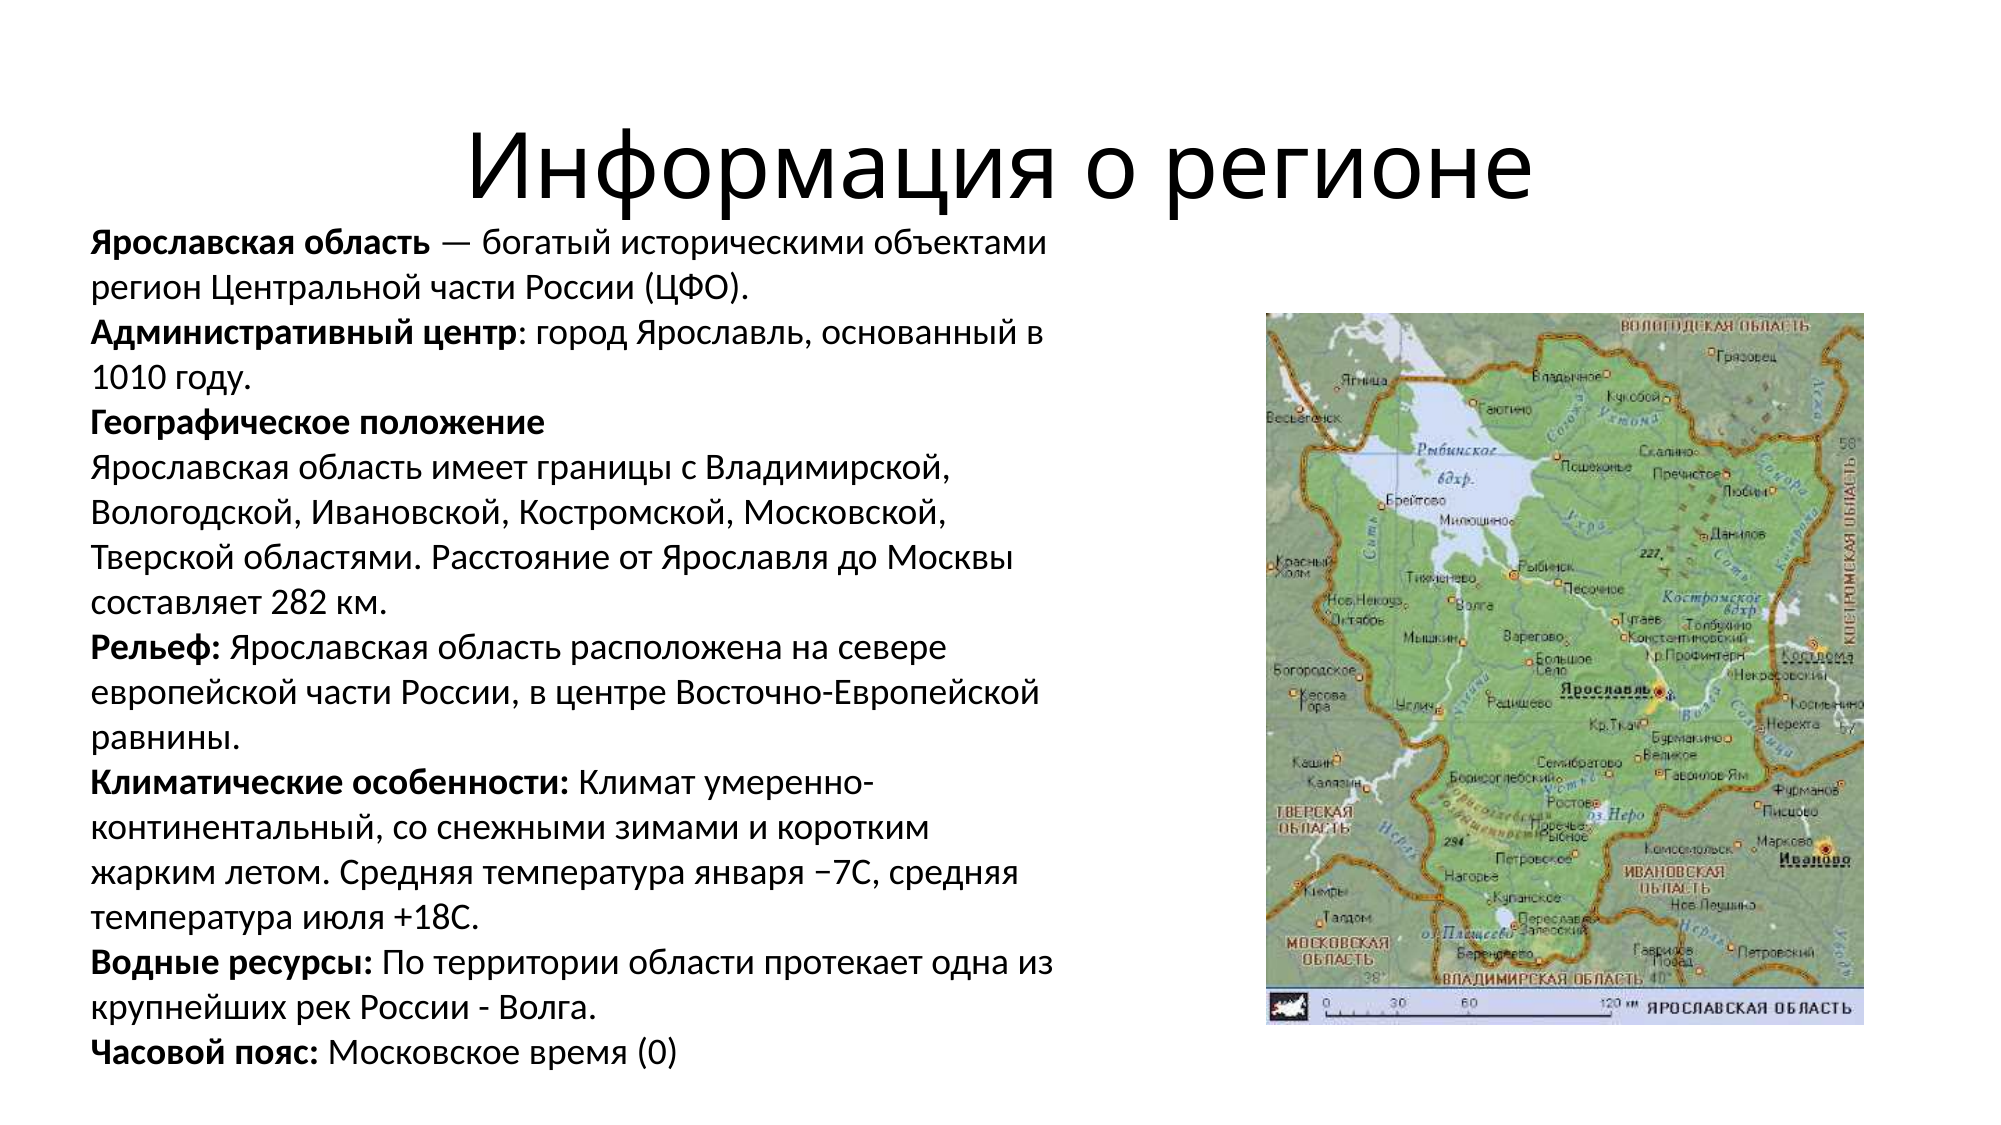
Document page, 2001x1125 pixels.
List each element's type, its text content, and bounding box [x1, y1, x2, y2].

text_box Ярославская область — богатый историческими объектами регион Центральной части России (ЦФО). Административный центр: город Ярославль, основанный в 1010 году. Географическое положение Ярославская область имеет границы с Владимирской, Вологодской, Ивановской, Костромской, Московской, Тверской областями. Расстояние от Ярославля до Москвы составляет 282 км. Рельеф: Ярославская область расположена на севере европейской части России, в центре Восточно-Европейской равнины. Климатические особенности: Климат умеренно-континентальный, со снежными зимами и коротким жарким летом. Средняя температура января −7С, средняя температура июля +18С. Водные ресурсы: По территории области протекает одна из крупнейших рек России - Волга. Часовой пояс: Московское время (0) [75, 209, 1076, 1079]
picture [1266, 313, 1864, 1025]
title Информация о регионе [137, 59, 1863, 278]
